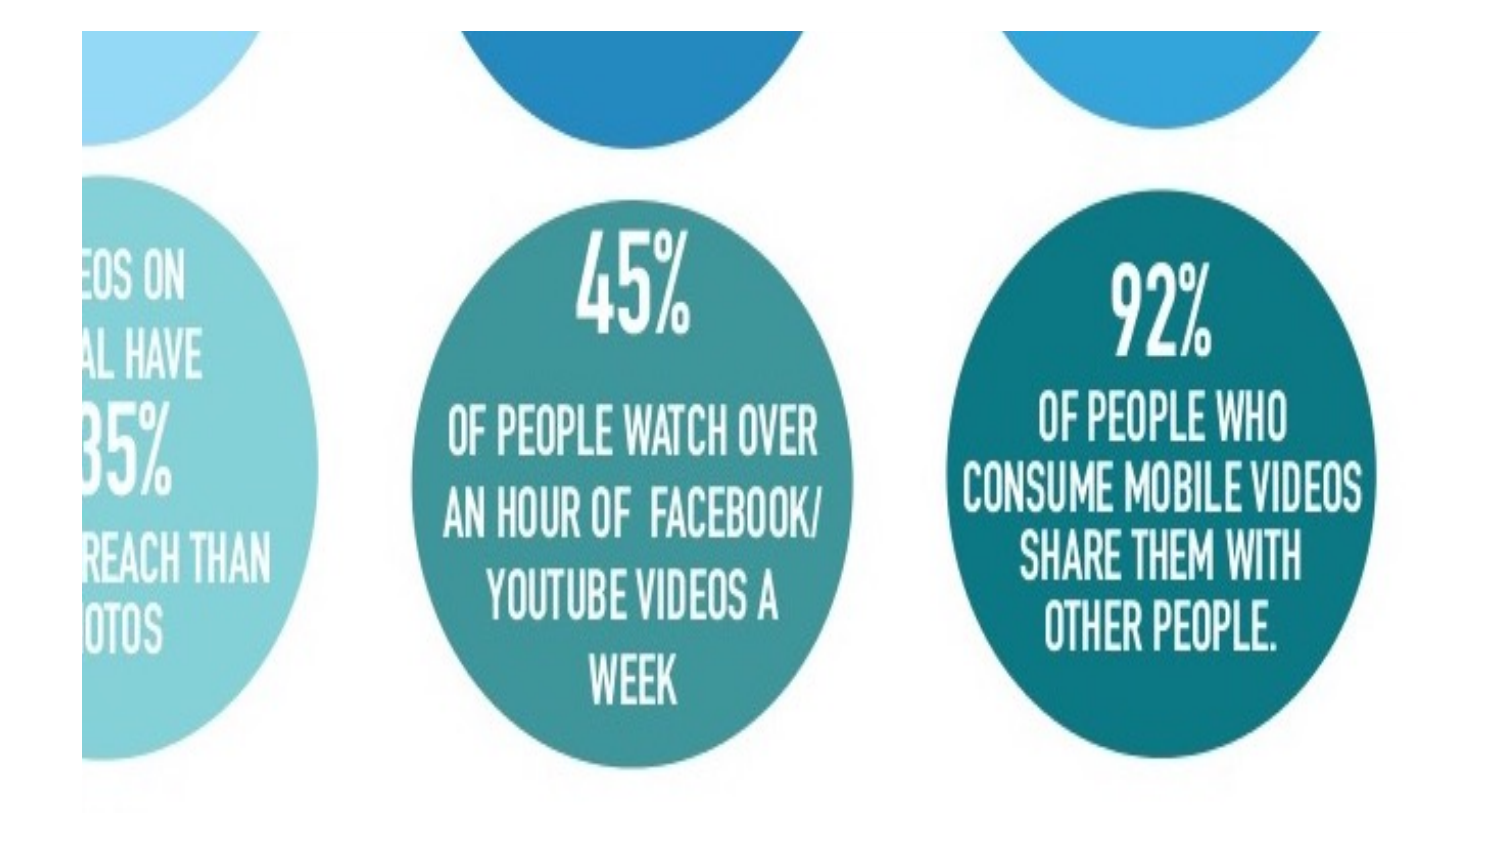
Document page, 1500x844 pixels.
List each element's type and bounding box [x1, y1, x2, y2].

picture [82, 30, 1418, 813]
